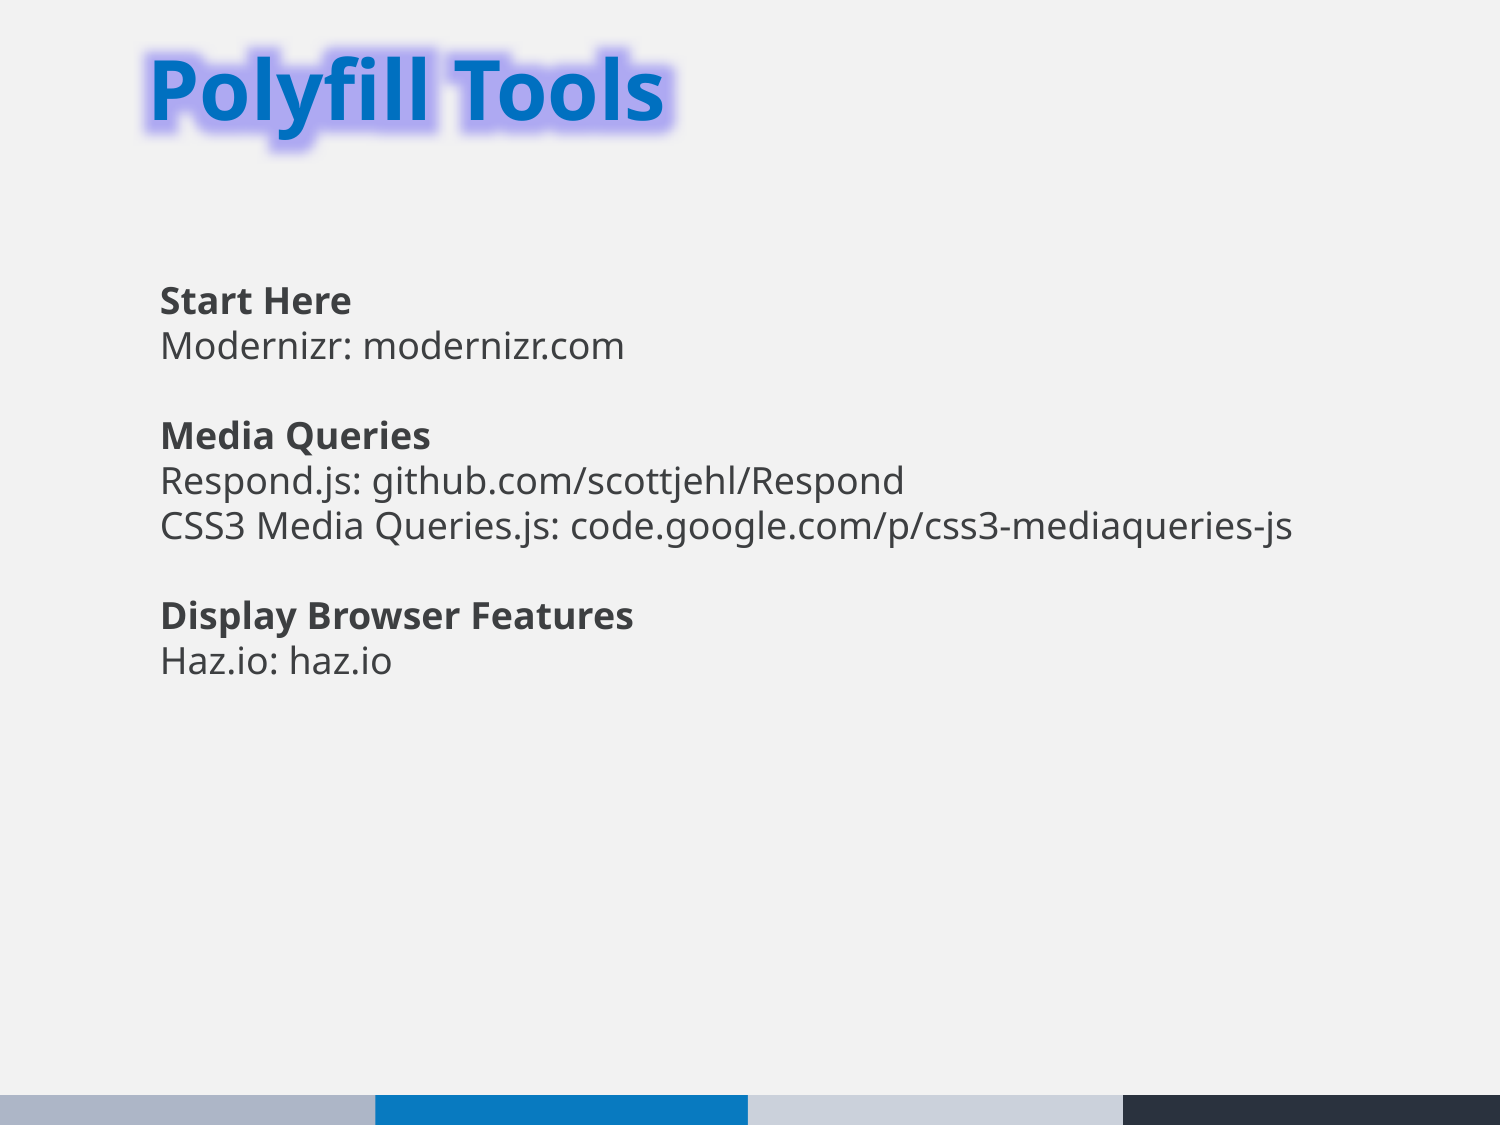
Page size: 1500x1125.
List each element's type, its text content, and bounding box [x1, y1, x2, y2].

text_box Polyfill Tools [132, 0, 1383, 188]
text_box Start Here Modernizr: modernizr.com Media Queries Respond.js: github.com/scottjehl/Respond CSS3 Media Queries.js: code.google.com/p/css3-mediaqueries-js Display Browser Features Haz.io: haz.io [144, 269, 1383, 694]
